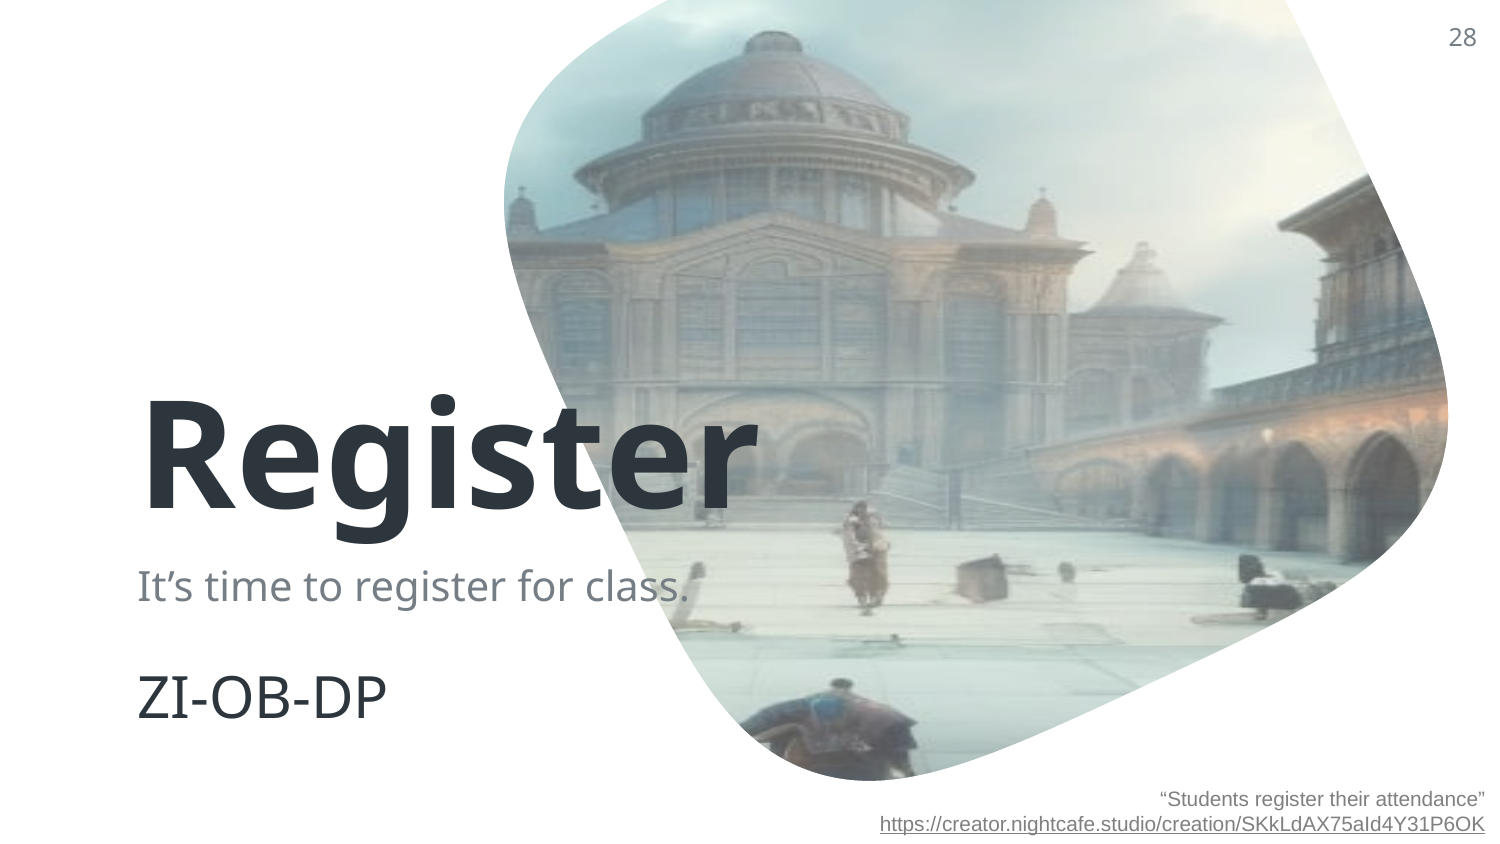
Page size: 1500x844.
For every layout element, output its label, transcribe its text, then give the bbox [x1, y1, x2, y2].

text_box “Students register their attendance” https://creator.nightcafe.studio/creation/SKkLdAX75aId4Y31P6OK [855, 778, 1500, 843]
title Register [137, 347, 1355, 538]
slide_number 28 [1387, 21, 1478, 86]
slide_number 71 [504, 0, 1448, 780]
subtitle It’s time to register for class. ZI-OB-DP [137, 559, 914, 726]
